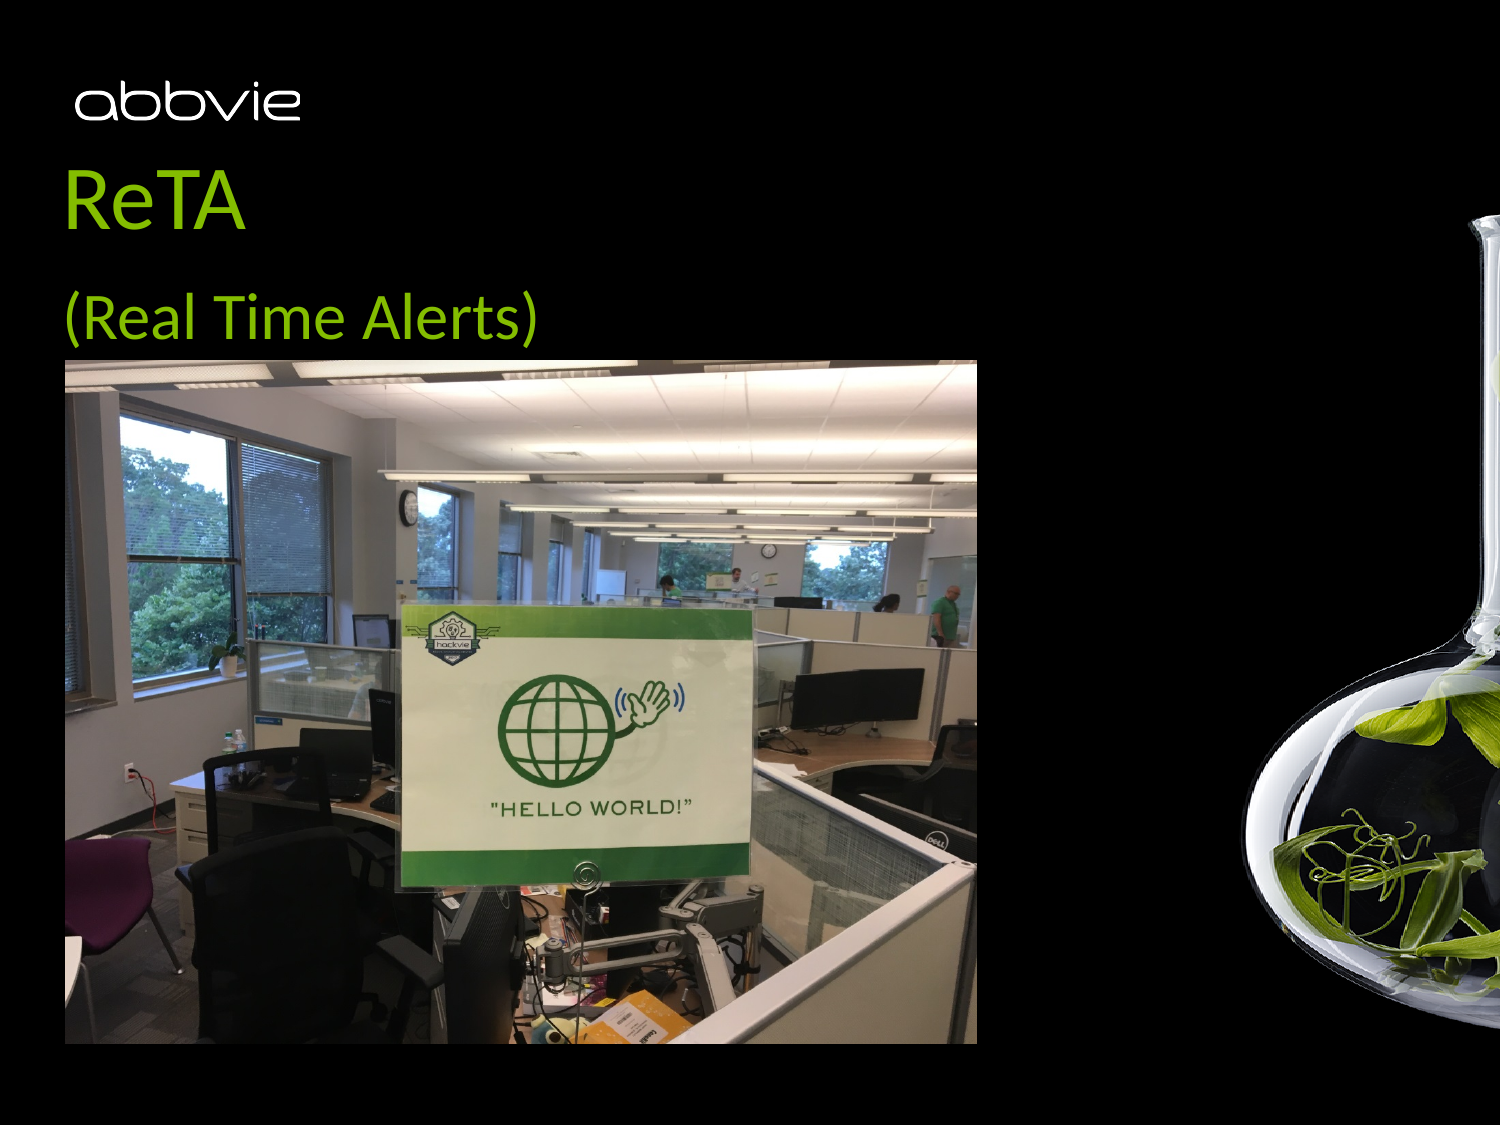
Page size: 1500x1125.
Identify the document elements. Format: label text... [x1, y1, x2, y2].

picture [65, 360, 977, 1045]
picture [1015, 0, 1500, 1125]
subtitle ReTA (Real Time Alerts) [62, 137, 575, 361]
